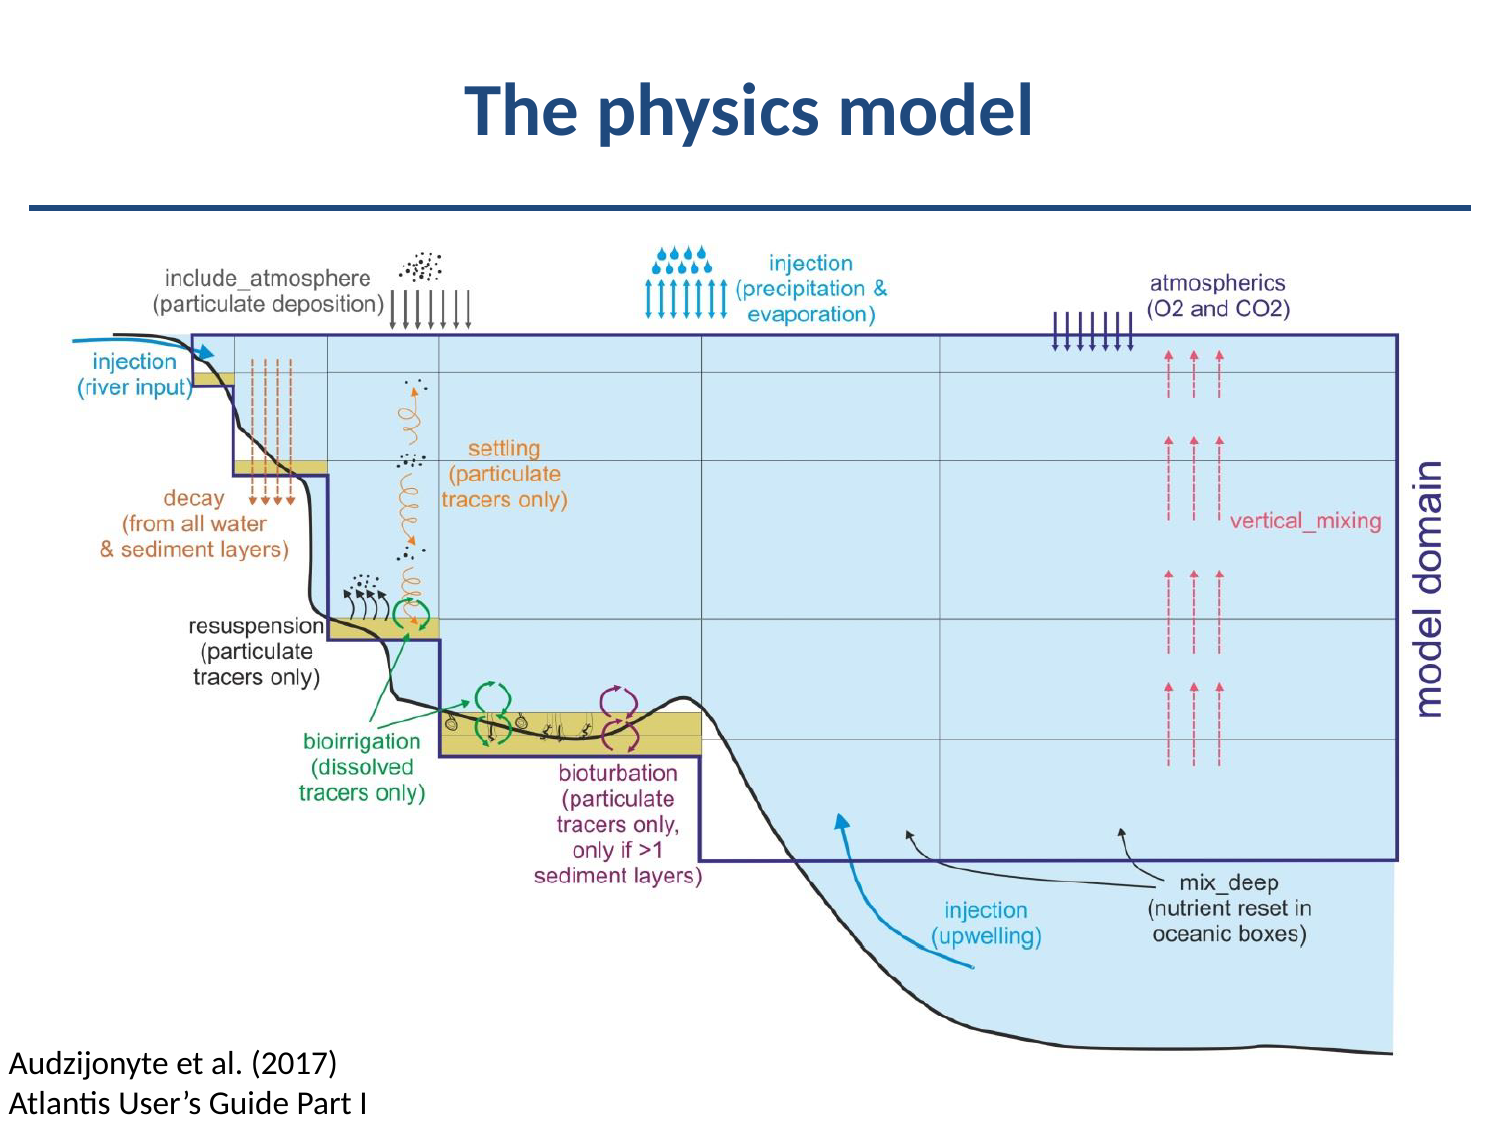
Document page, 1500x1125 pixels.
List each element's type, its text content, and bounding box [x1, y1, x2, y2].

picture [40, 243, 1459, 1071]
text_box Audzijonyte et al. (2017) Atlantis User’s Guide Part I [0, 1033, 384, 1125]
text_box The physics model [0, 0, 1500, 211]
